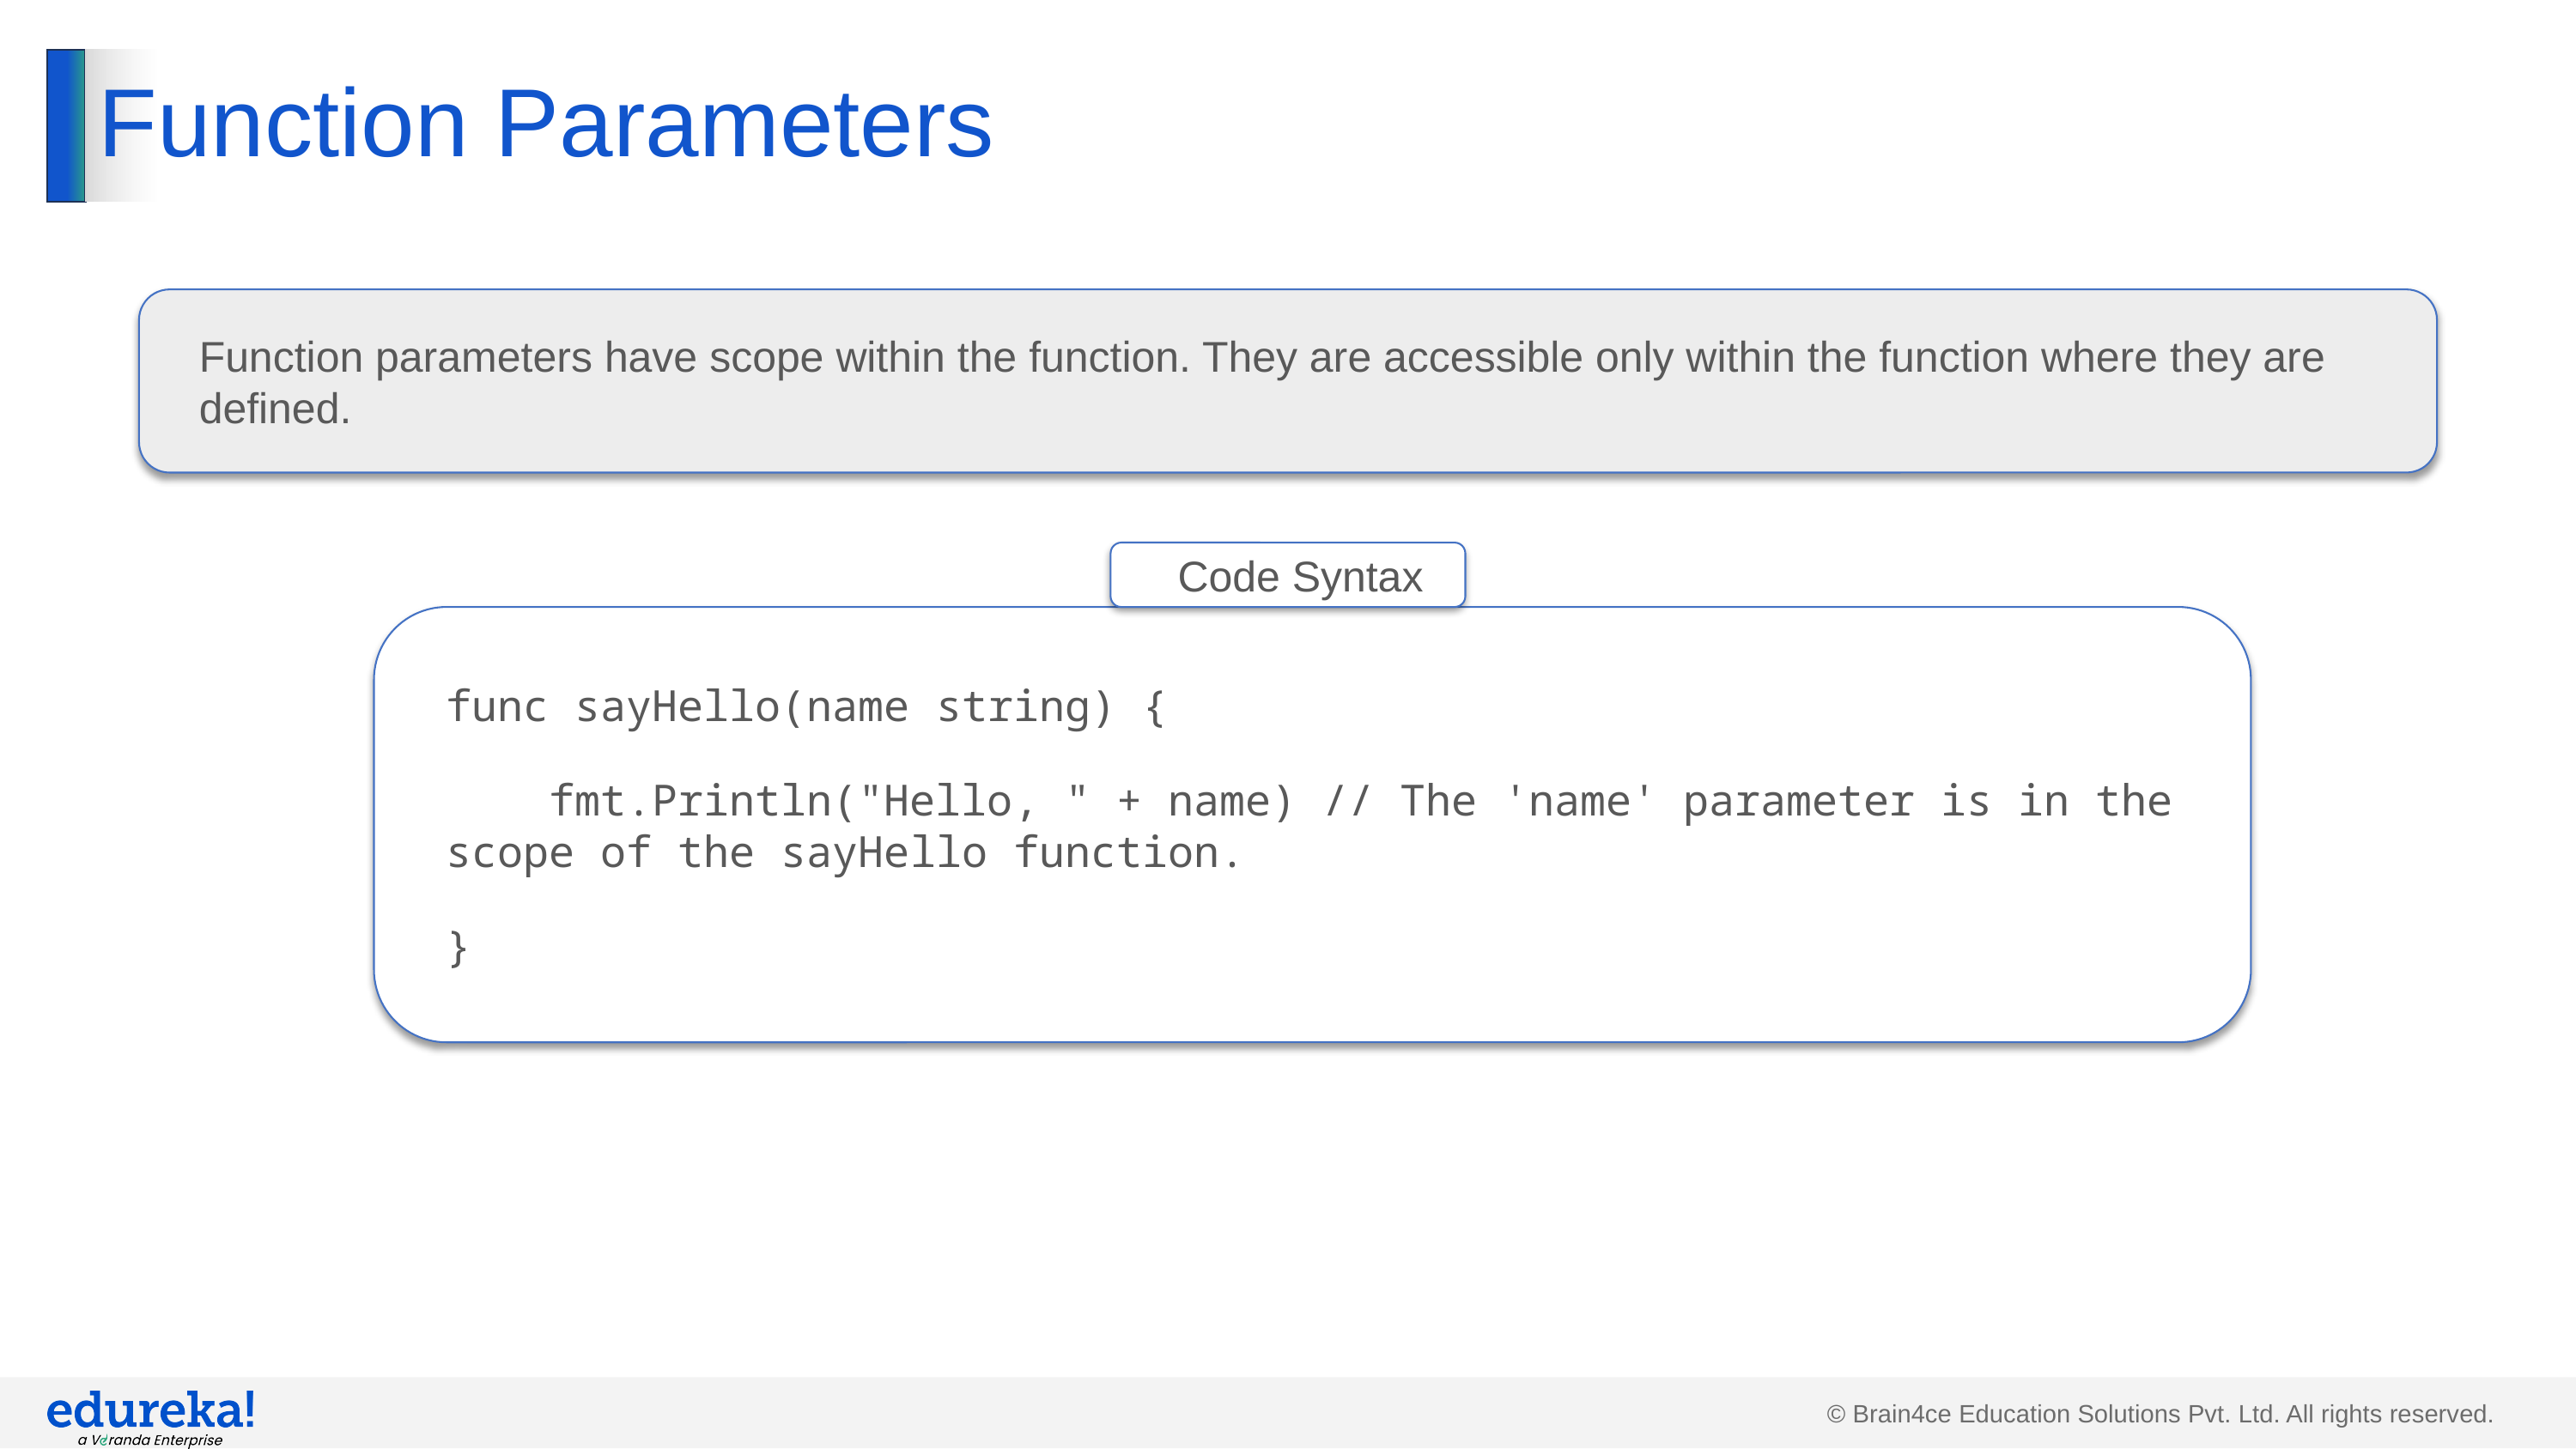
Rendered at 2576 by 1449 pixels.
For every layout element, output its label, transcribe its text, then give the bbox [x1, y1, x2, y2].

text_box Code Syntax [1110, 543, 1466, 608]
title Function Parameters [85, 49, 2491, 202]
text_box func sayHello(name string) { fmt.Println("Hello, " + name) // The 'name' parameter is in the scope of the sayHello function. } [374, 607, 2251, 1043]
text_box Function parameters have scope within the function. They are accessible only within the function where they are defined. [138, 289, 2438, 473]
picture [47, 1391, 253, 1449]
